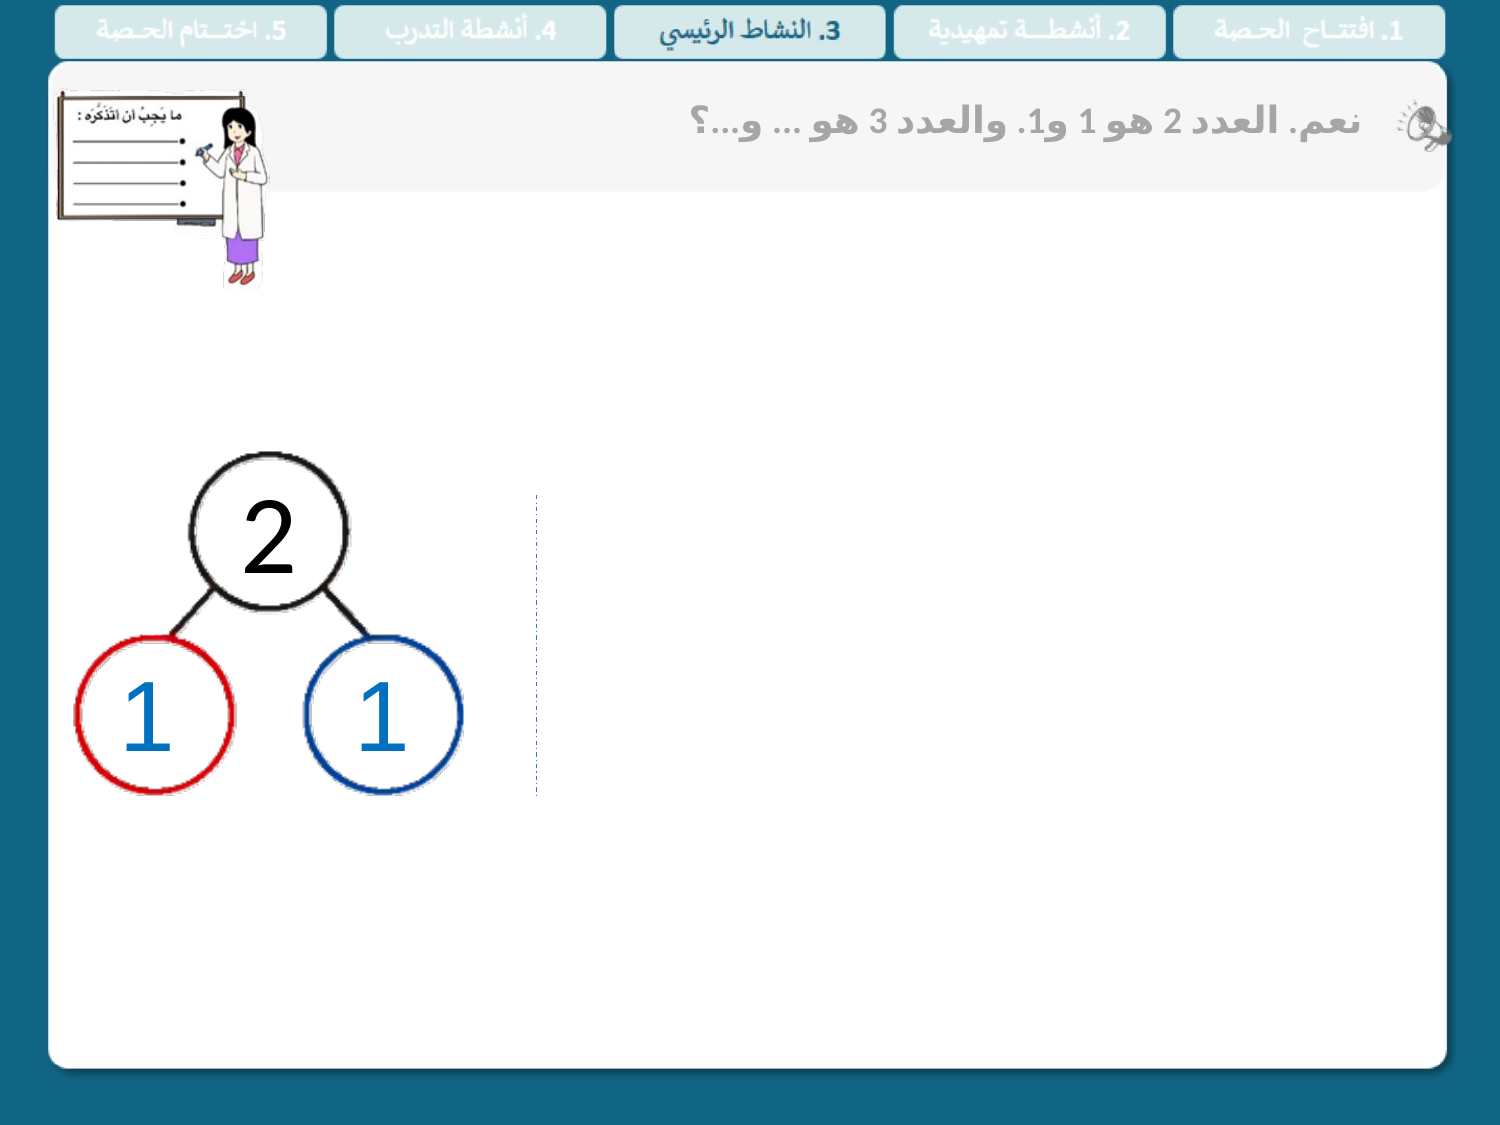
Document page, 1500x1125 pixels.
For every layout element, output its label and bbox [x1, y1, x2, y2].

text_box [72, 450, 466, 798]
picture [0, 0, 1500, 1125]
